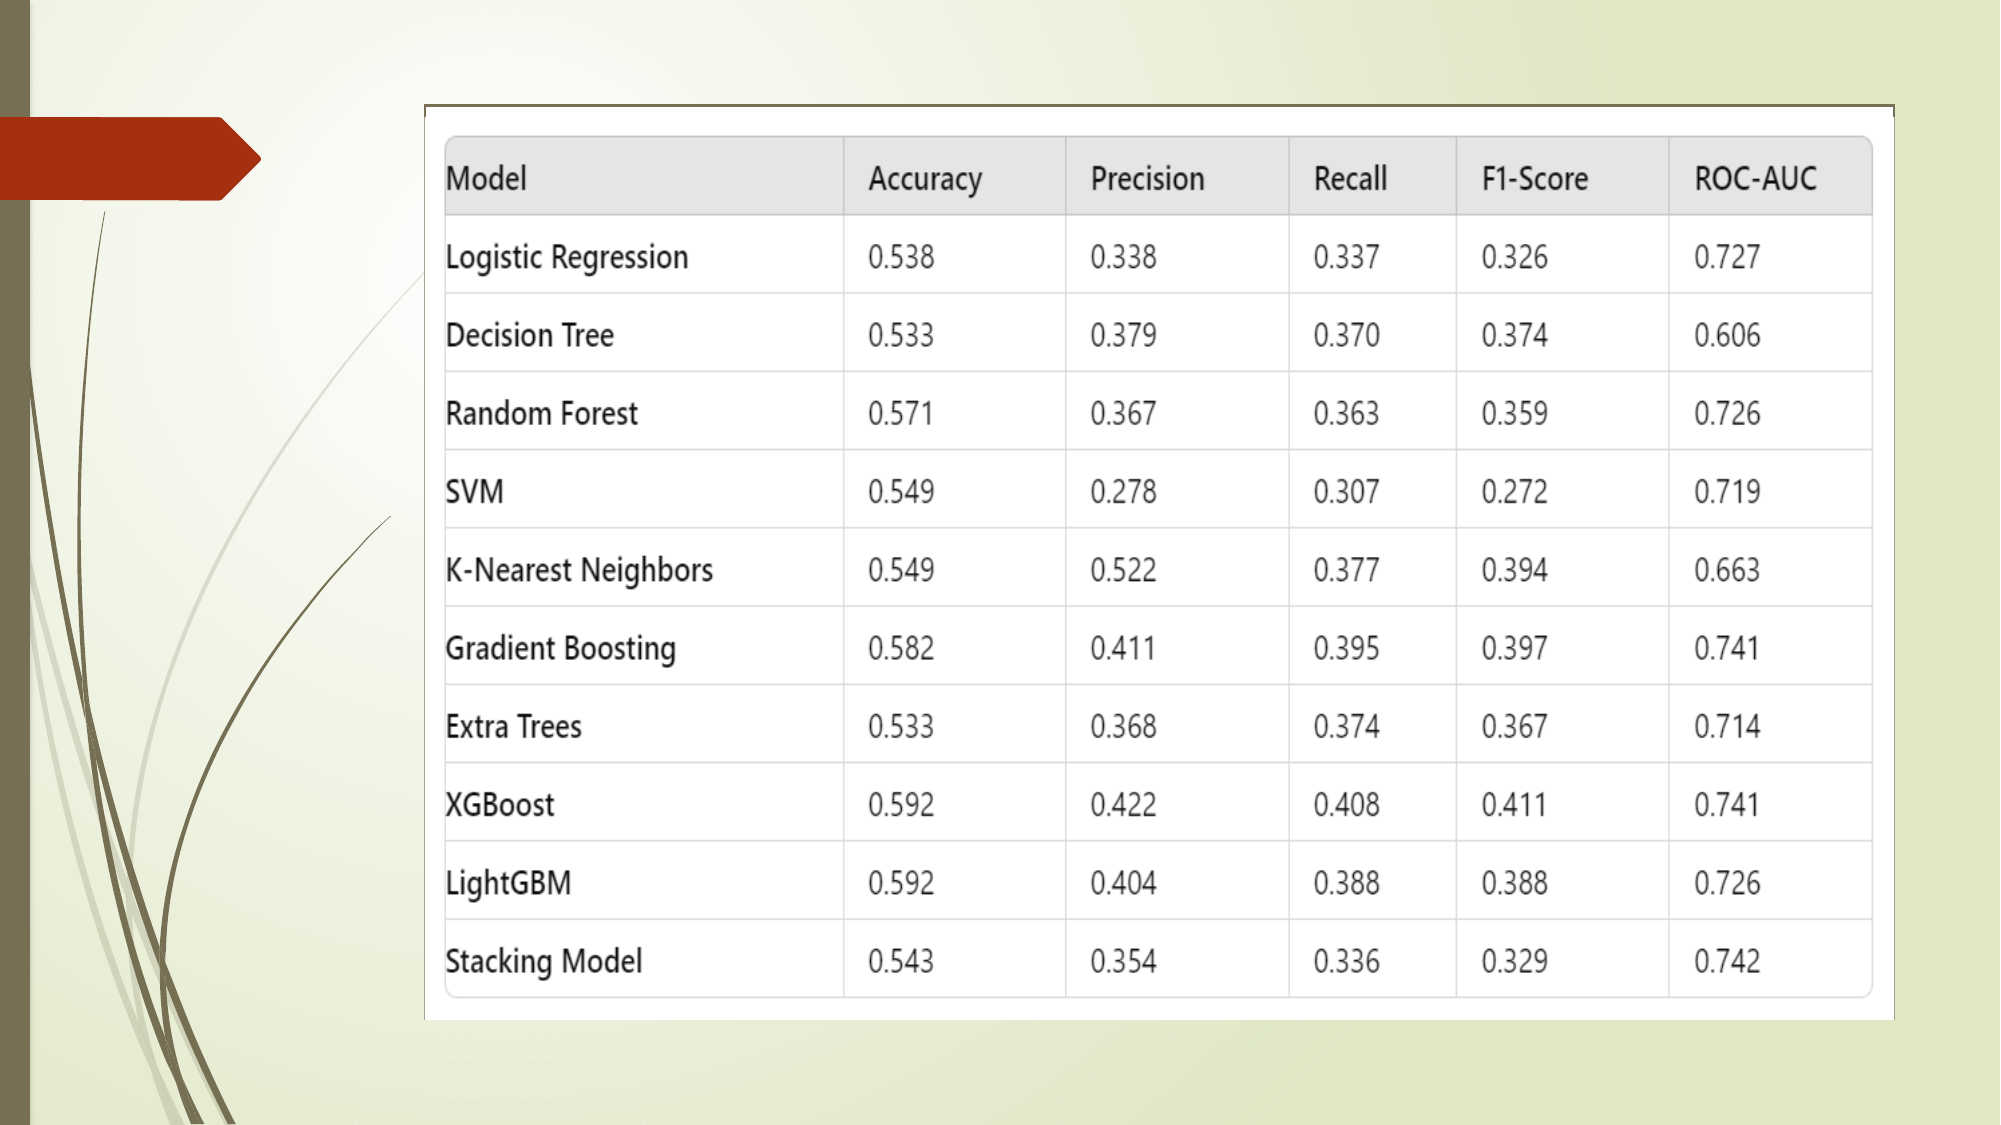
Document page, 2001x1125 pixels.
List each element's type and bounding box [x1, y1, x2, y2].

text_box [0, 117, 262, 201]
picture [424, 116, 1895, 1020]
text_box [423, 104, 1896, 119]
